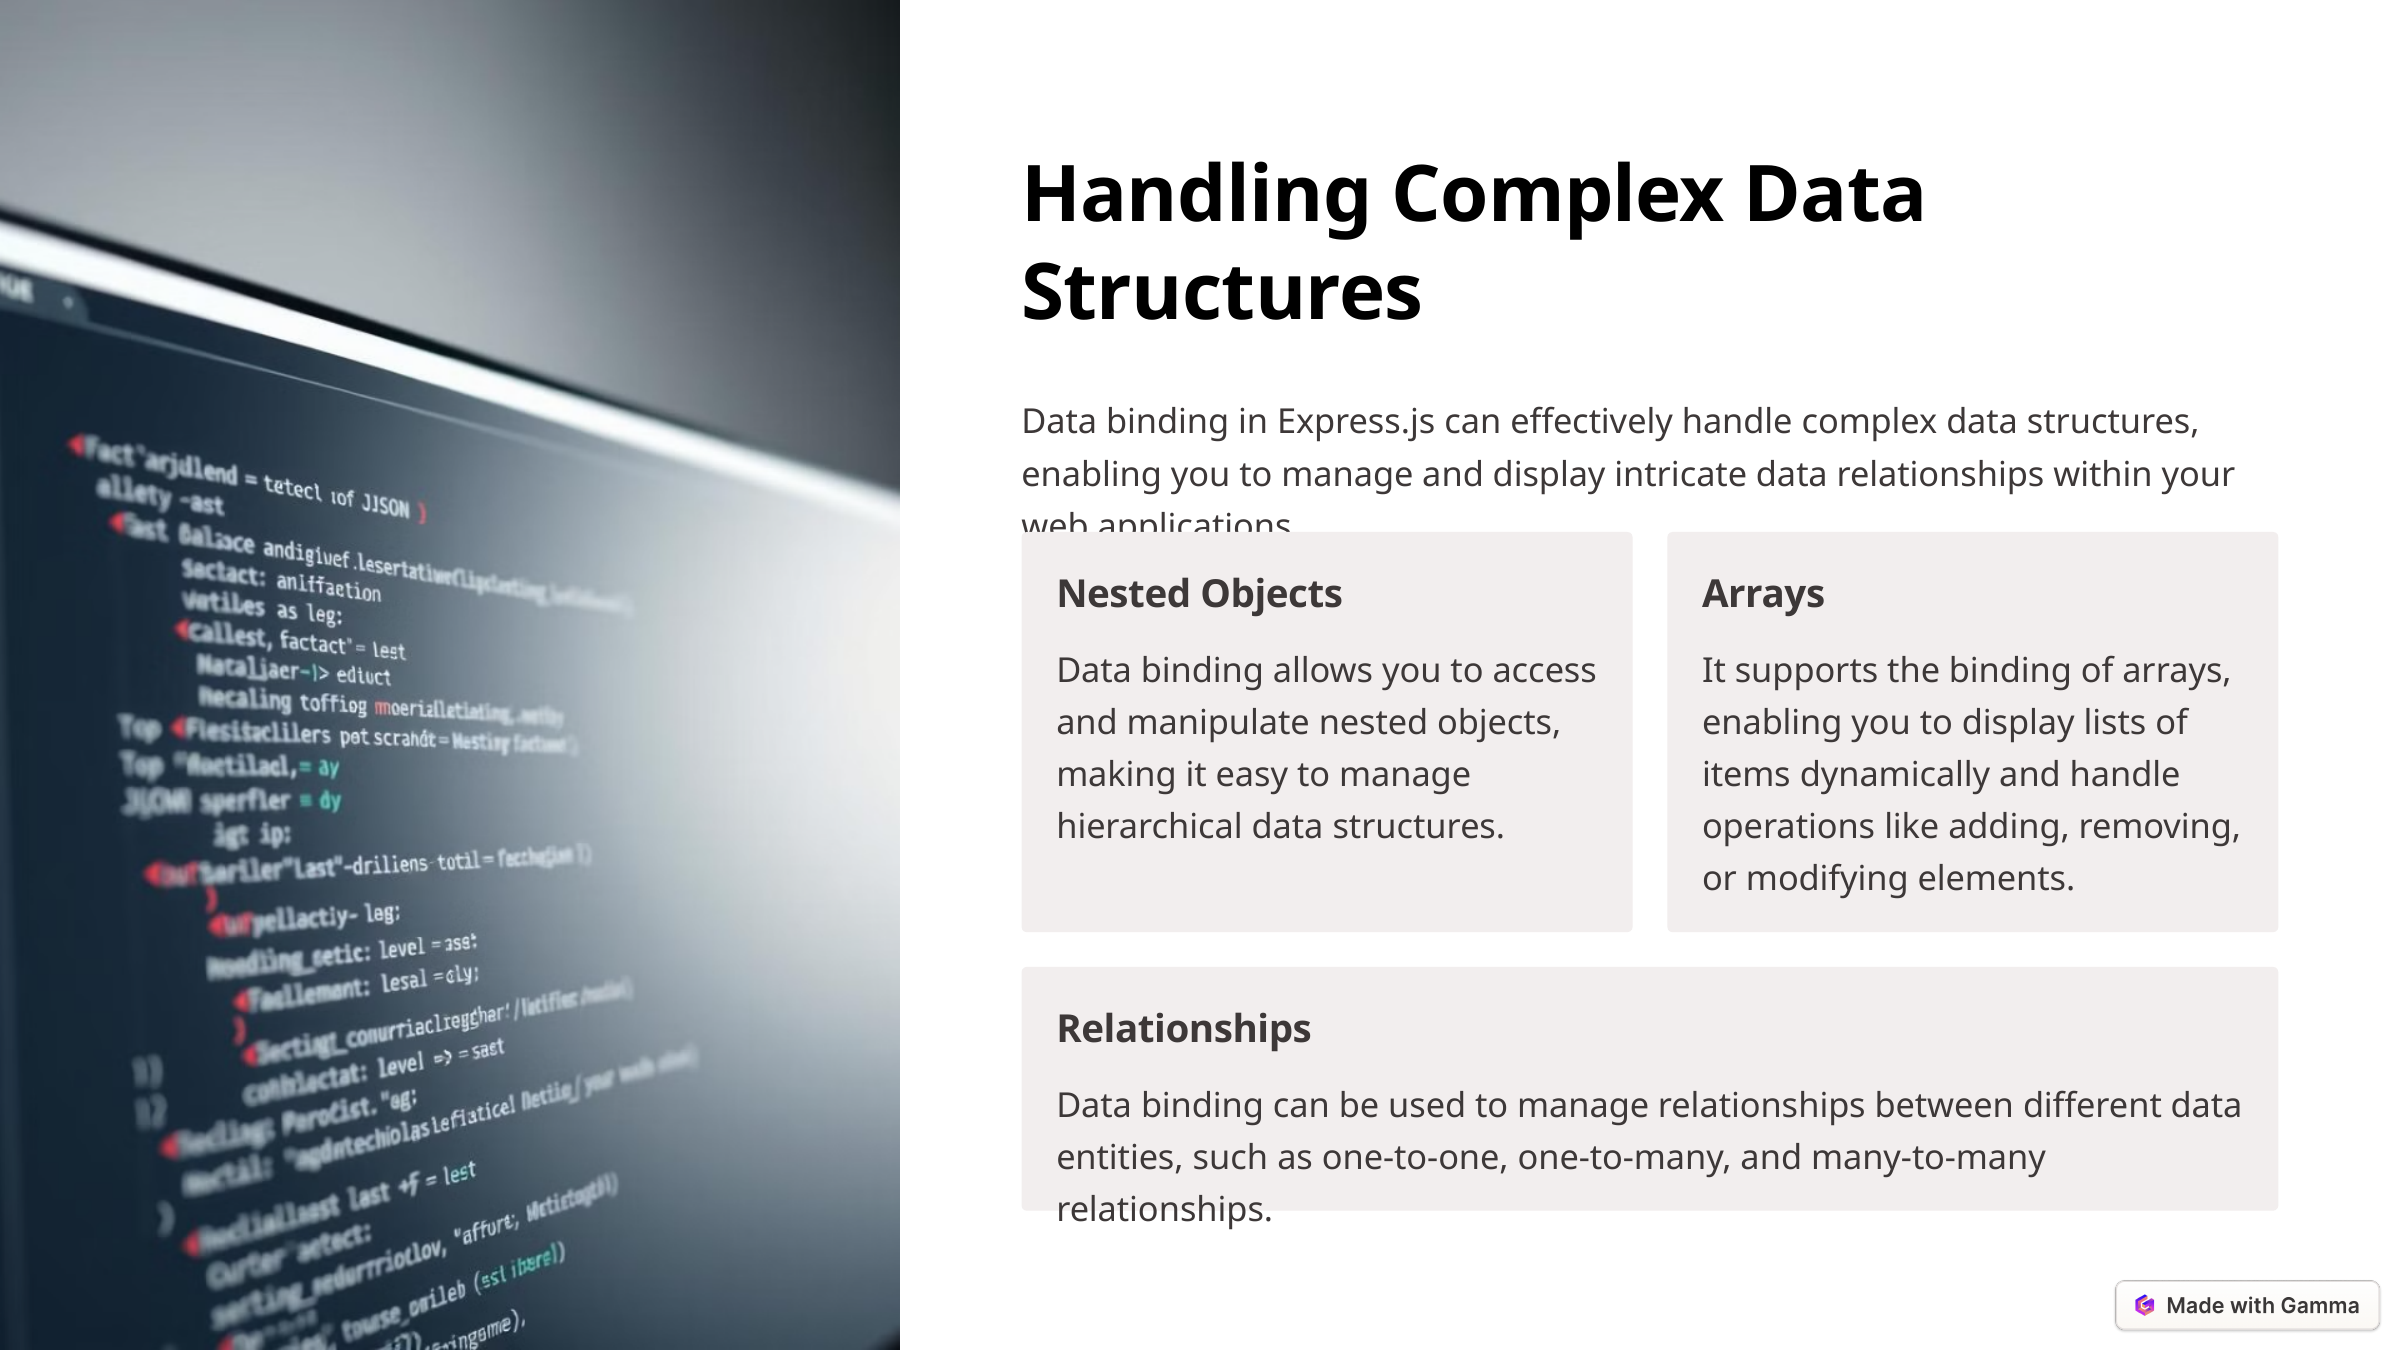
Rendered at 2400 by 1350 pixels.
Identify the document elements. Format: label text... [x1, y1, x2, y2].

text_box Handling Complex Data Structures [1021, 139, 2279, 337]
text_box [1021, 966, 2279, 1211]
text_box Data binding can be used to manage relationships between different data entities, such as one-to-one, one-to-many, and many-to-many relationships. [1056, 1071, 2244, 1177]
text_box Arrays [1702, 566, 2097, 616]
picture [0, 0, 900, 1350]
text_box Nested Objects [1056, 566, 1452, 616]
text_box It supports the binding of arrays, enabling you to display lists of items dynamically and handle operations like adding, removing, or modifying elements. [1702, 636, 2244, 898]
text_box [1021, 531, 1633, 933]
text_box Data binding in Express.js can effectively handle complex data structures, enabling you to manage and display intricate data relationships within your web applications. [1021, 388, 2279, 493]
text_box [1667, 531, 2279, 933]
text_box Relationships [1056, 1001, 1452, 1051]
text_box Data binding allows you to access and manipulate nested objects, making it easy to manage hierarchical data structures. [1056, 636, 1598, 846]
picture [2106, 1271, 2389, 1339]
